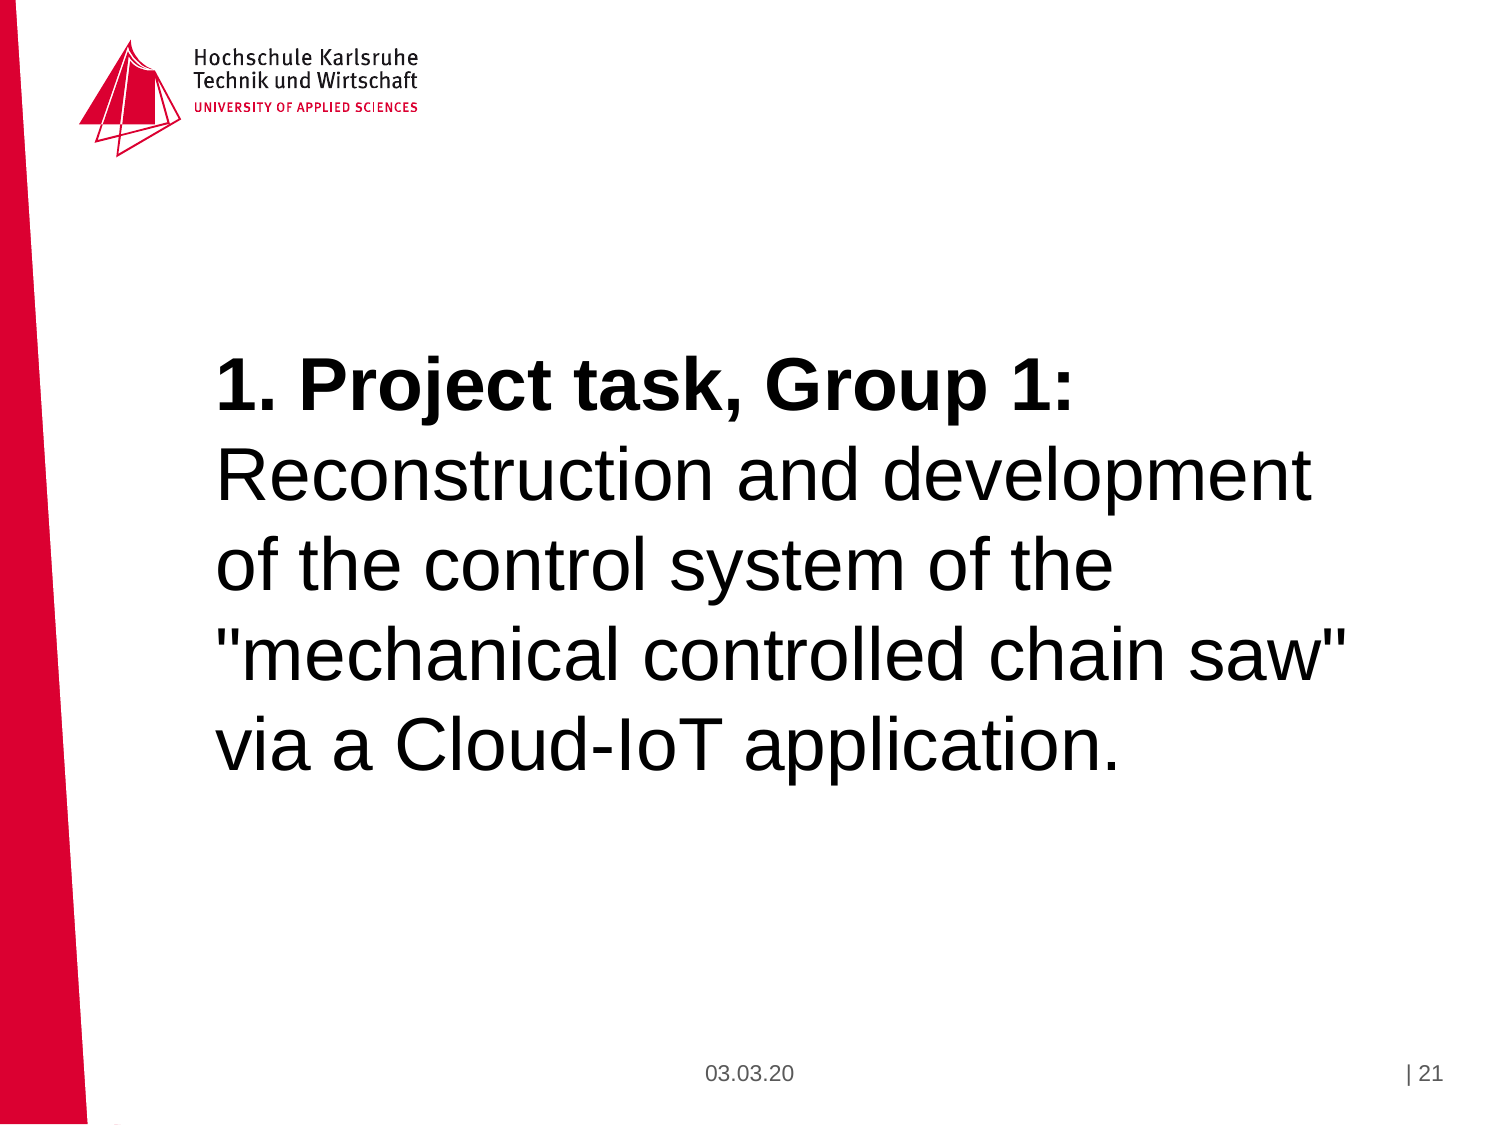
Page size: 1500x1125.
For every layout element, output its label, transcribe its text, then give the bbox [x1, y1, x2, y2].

text_box 03.03.20 [574, 1042, 925, 1103]
text_box 1. Project task, Group 1: Reconstruction and development of the control system of the "mechanical controlled chain saw" via a Cloud-IoT application. [200, 328, 1375, 763]
text_box | 10 [1009, 1042, 1444, 1103]
